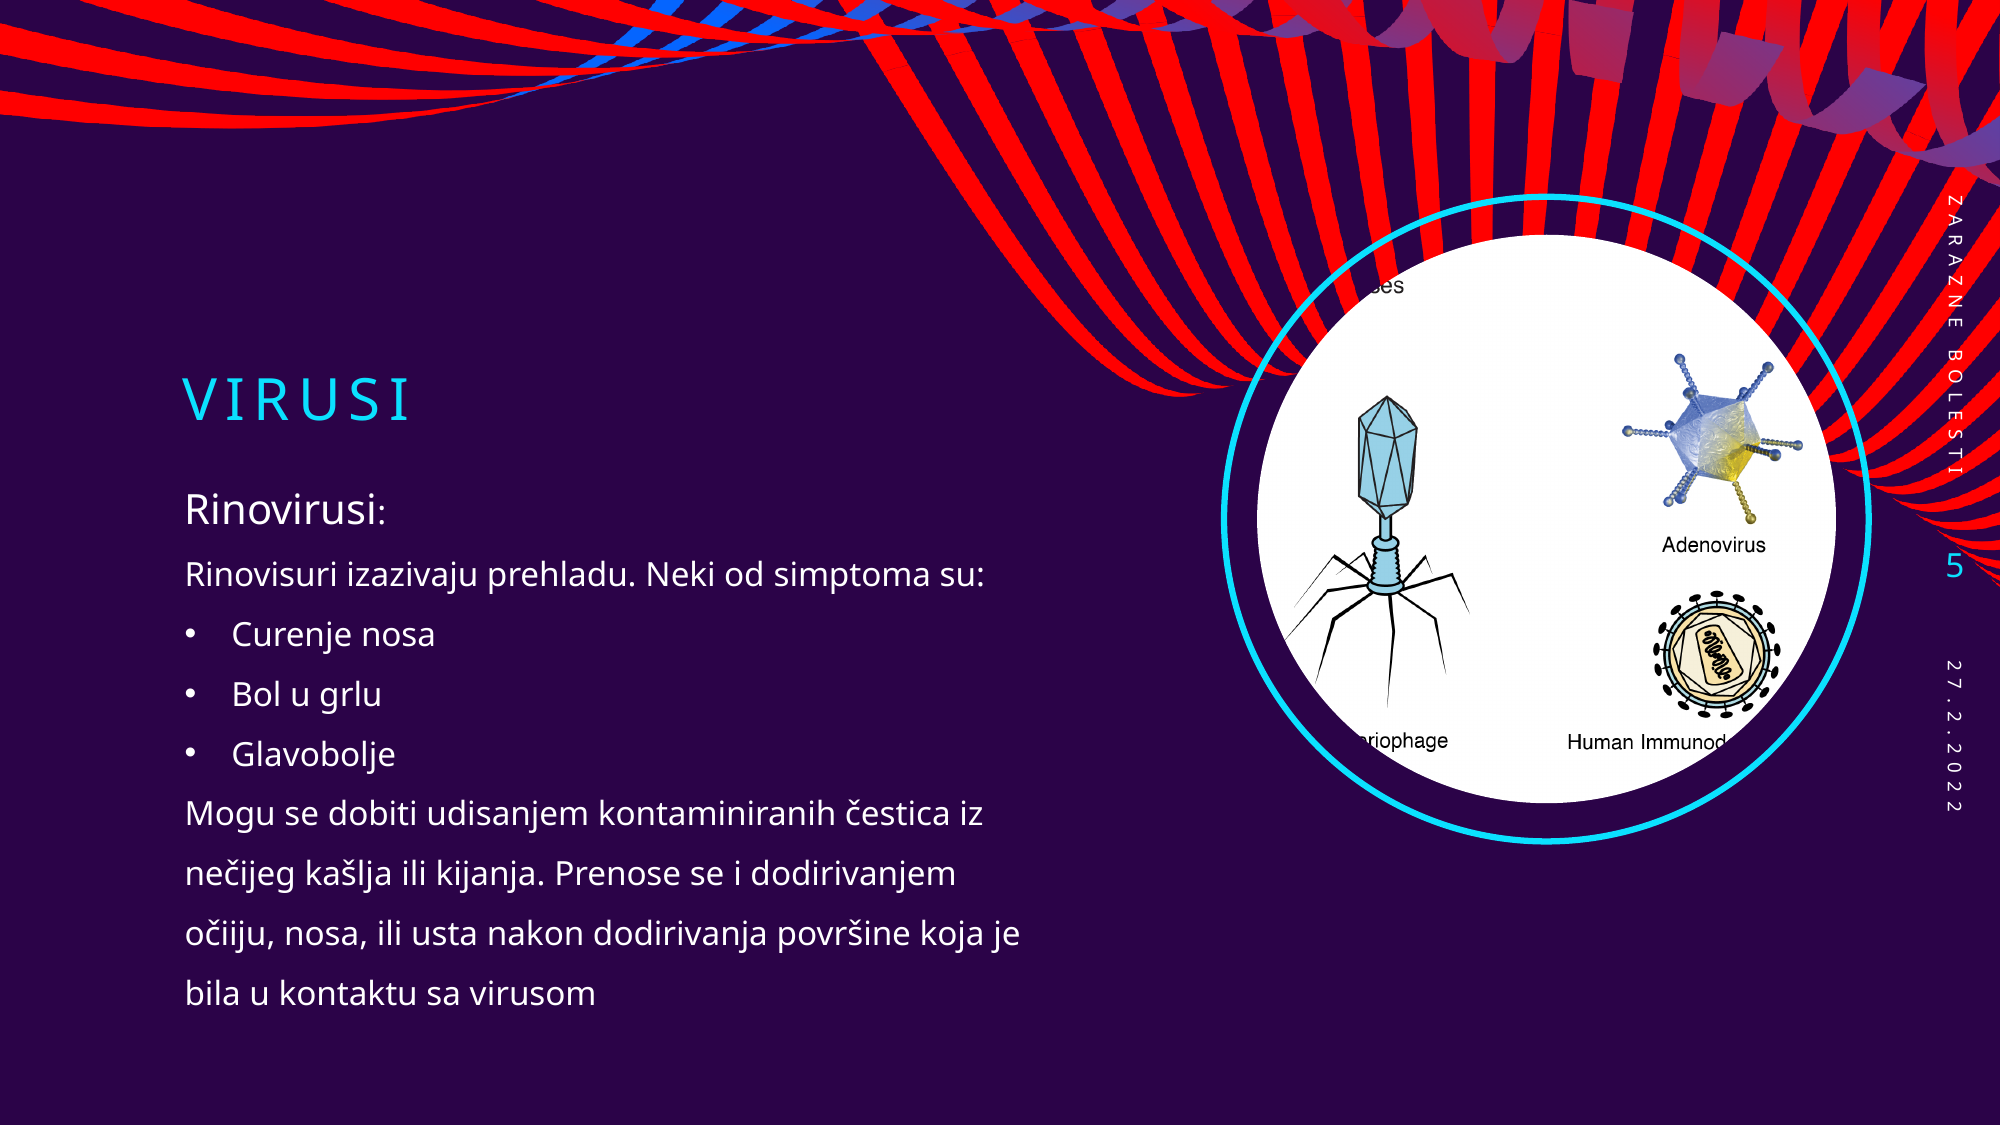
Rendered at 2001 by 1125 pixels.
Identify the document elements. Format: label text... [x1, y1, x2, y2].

picture [0, 0, 2000, 1125]
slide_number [1925, 645, 1986, 1080]
list Rinovirusi: Rinovisuri izazivaju prehladu. Neki od simptoma su: Curenje nosa Bol u grlu Glavobolje Mogu se dobiti udisanjem kontaminiranih čestica iz nečijeg kašlja ili kijanja. Prenose se i dodirivanjem očiiju, nosa, ili usta nakon dodirivanja površine koja je bila u kontaktu sa virusom [169, 450, 1041, 922]
slide_number 5 [1889, 519, 1980, 615]
title virusi [167, 362, 919, 451]
footer Zarazne bolesti [1926, 33, 1987, 489]
